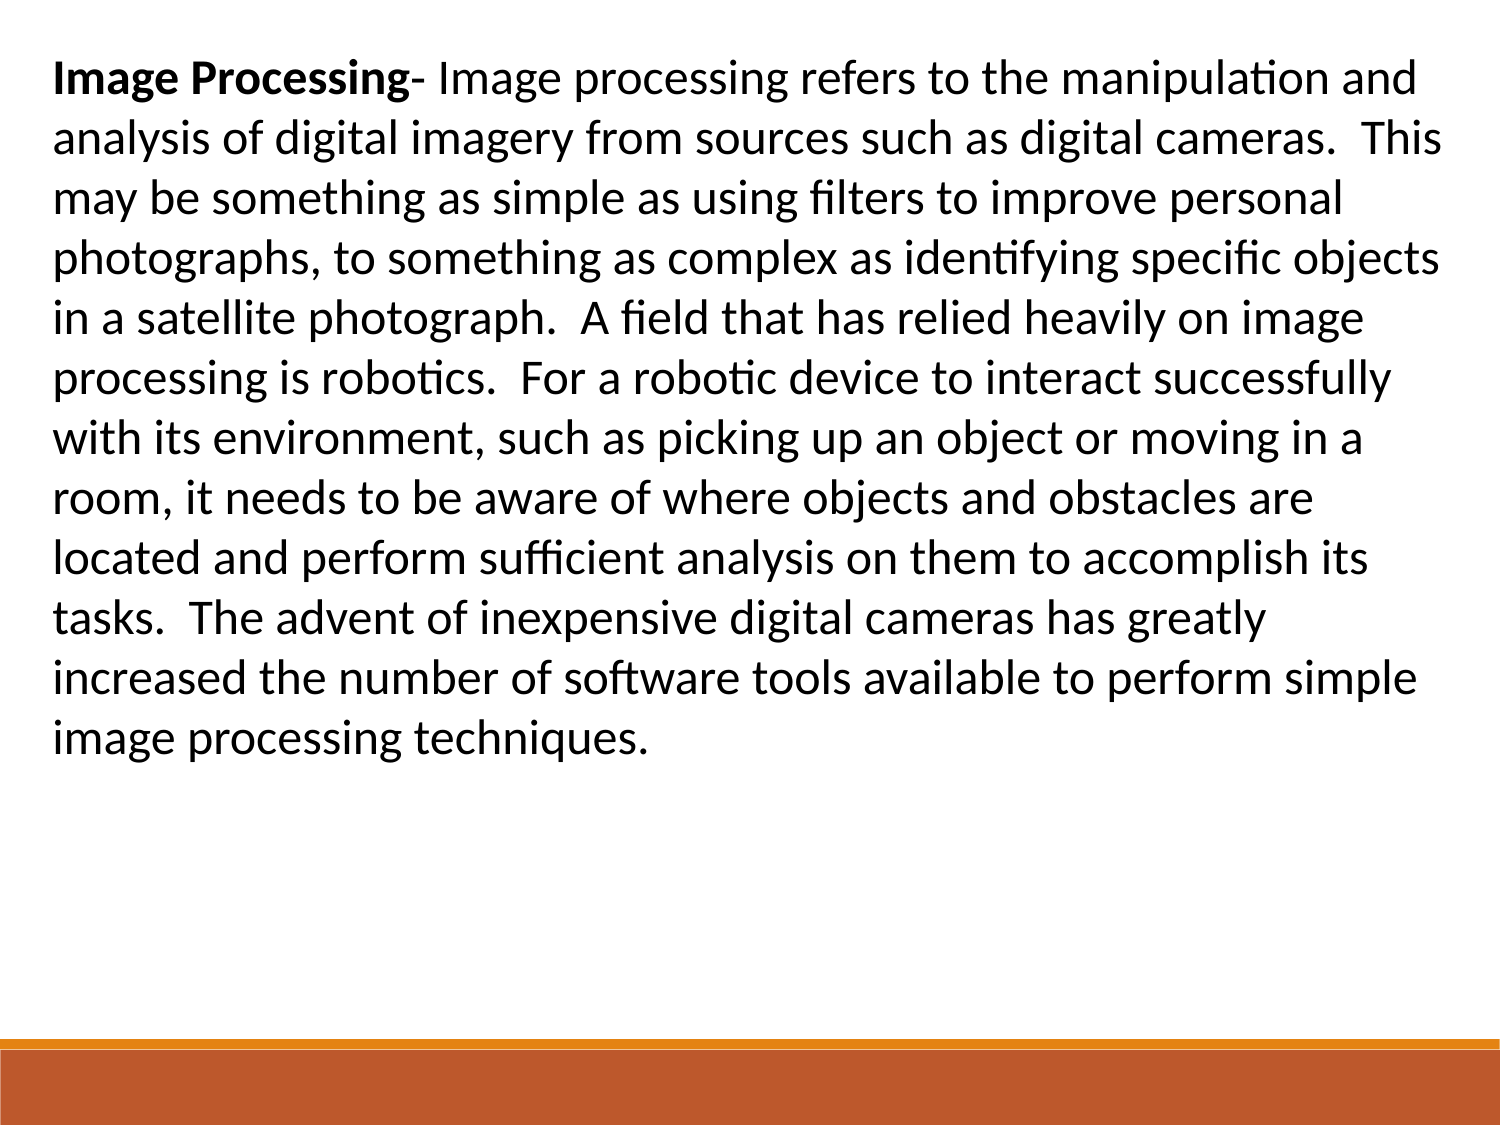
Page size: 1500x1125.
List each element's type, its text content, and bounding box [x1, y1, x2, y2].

text_box Image Processing‐ Image processing refers to the manipulation and analysis of digital imagery from sources such as digital cameras. This may be something as simple as using filters to improve personal photographs, to something as complex as identifying specific objects in a satellite photograph. A field that has relied heavily on image processing is robotics. For a robotic device to interact successfully with its environment, such as picking up an object or moving in a room, it needs to be aware of where objects and obstacles are located and perform sufficient analysis on them to accomplish its tasks. The advent of inexpensive digital cameras has greatly increased the number of software tools available to perform simple image processing techniques. [37, 37, 1475, 773]
